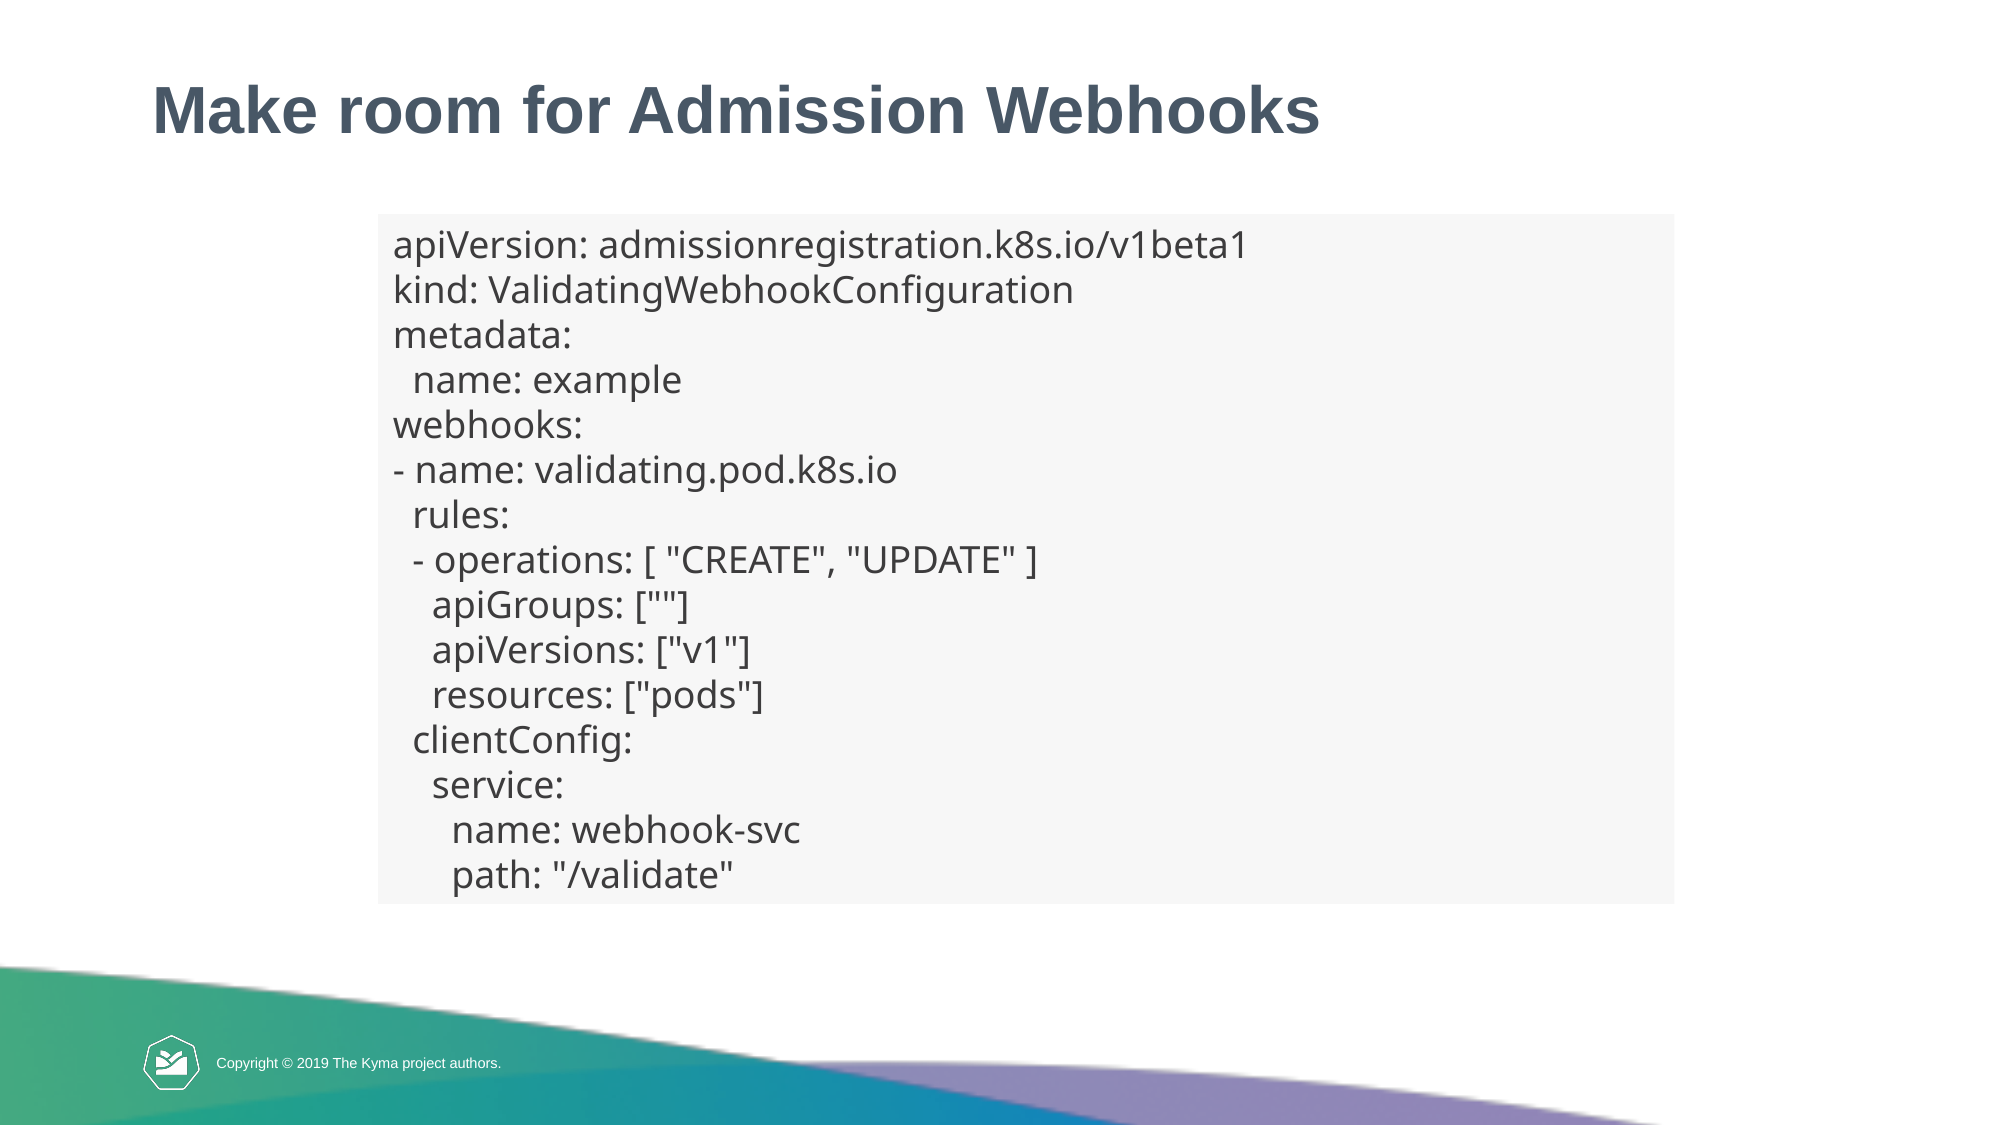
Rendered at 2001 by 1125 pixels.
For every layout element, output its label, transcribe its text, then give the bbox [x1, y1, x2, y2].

picture [0, 610, 2001, 1125]
text_box apiVersion: admissionregistration.k8s.io/v1beta1 kind: ValidatingWebhookConfiguration metadata: name: example webhooks: - name: validating.pod.k8s.io rules: - operations: [ "CREATE", "UPDATE" ] apiGroups: [""] apiVersions: ["v1"] resources: ["pods"] clientConfig: service: name: webhook-svc path: "/validate" [378, 214, 1675, 904]
title Make room for Admission Webhooks [137, 59, 1863, 278]
